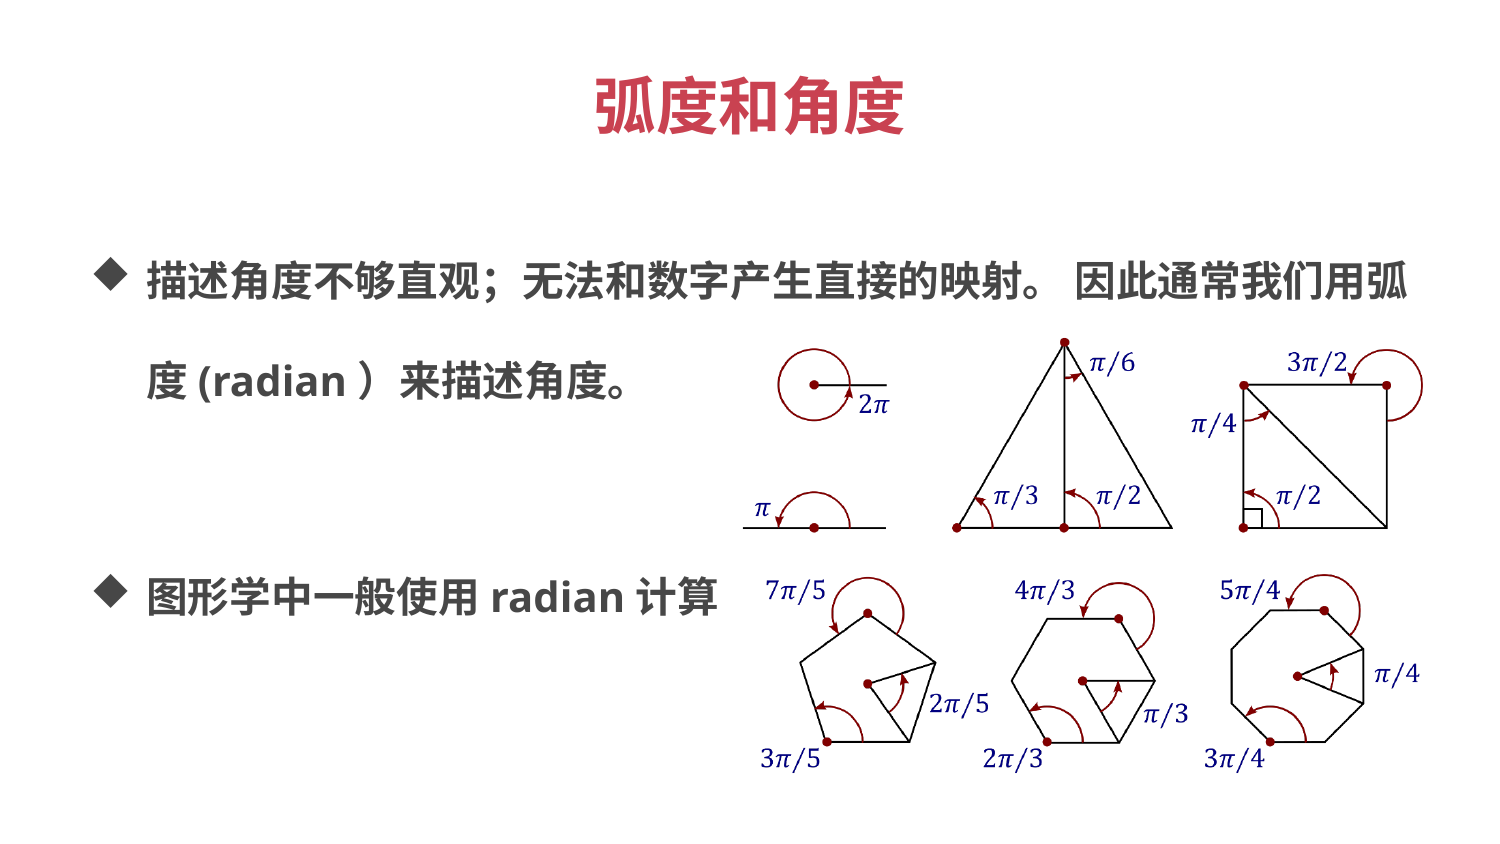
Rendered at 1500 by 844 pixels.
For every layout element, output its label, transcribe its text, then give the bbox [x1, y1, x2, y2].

title 弧度和角度 [74, 33, 1426, 175]
picture [739, 334, 1425, 776]
